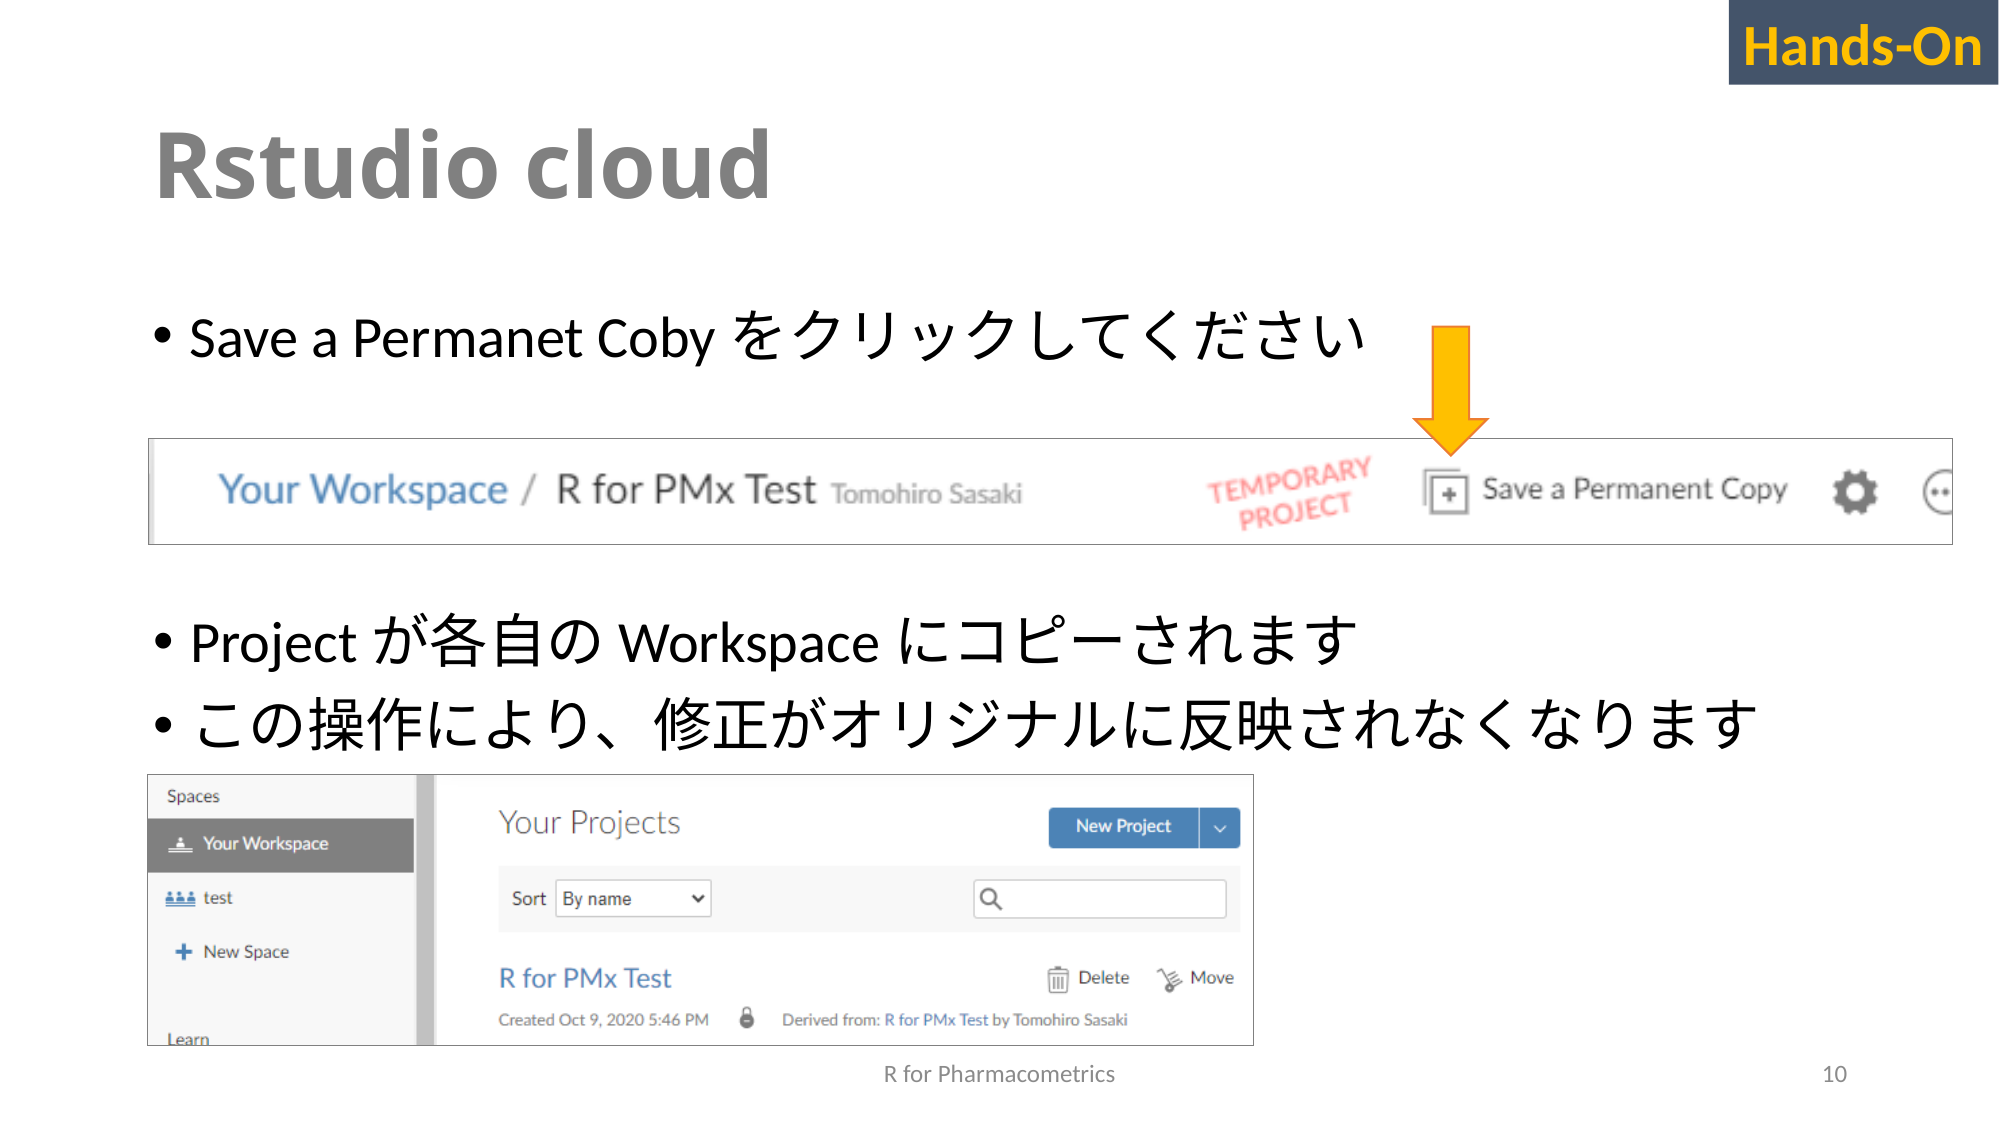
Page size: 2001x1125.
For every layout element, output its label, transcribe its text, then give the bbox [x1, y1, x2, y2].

slide_number 10 [1412, 1042, 1863, 1103]
list Save a Permanet Cobyをクリックしてください [137, 299, 1879, 411]
text_box Projectが各自のWorkspaceにコピーされます この操作により、修正がオリジナルに反映されなくなります [138, 604, 1879, 785]
text_box Hands-On [1728, 0, 1999, 85]
footer R for Pharmacometrics [662, 1042, 1338, 1103]
text_box [1412, 325, 1490, 438]
title Rstudio cloud [137, 59, 1863, 278]
picture [147, 774, 1254, 1046]
picture [148, 438, 1953, 545]
